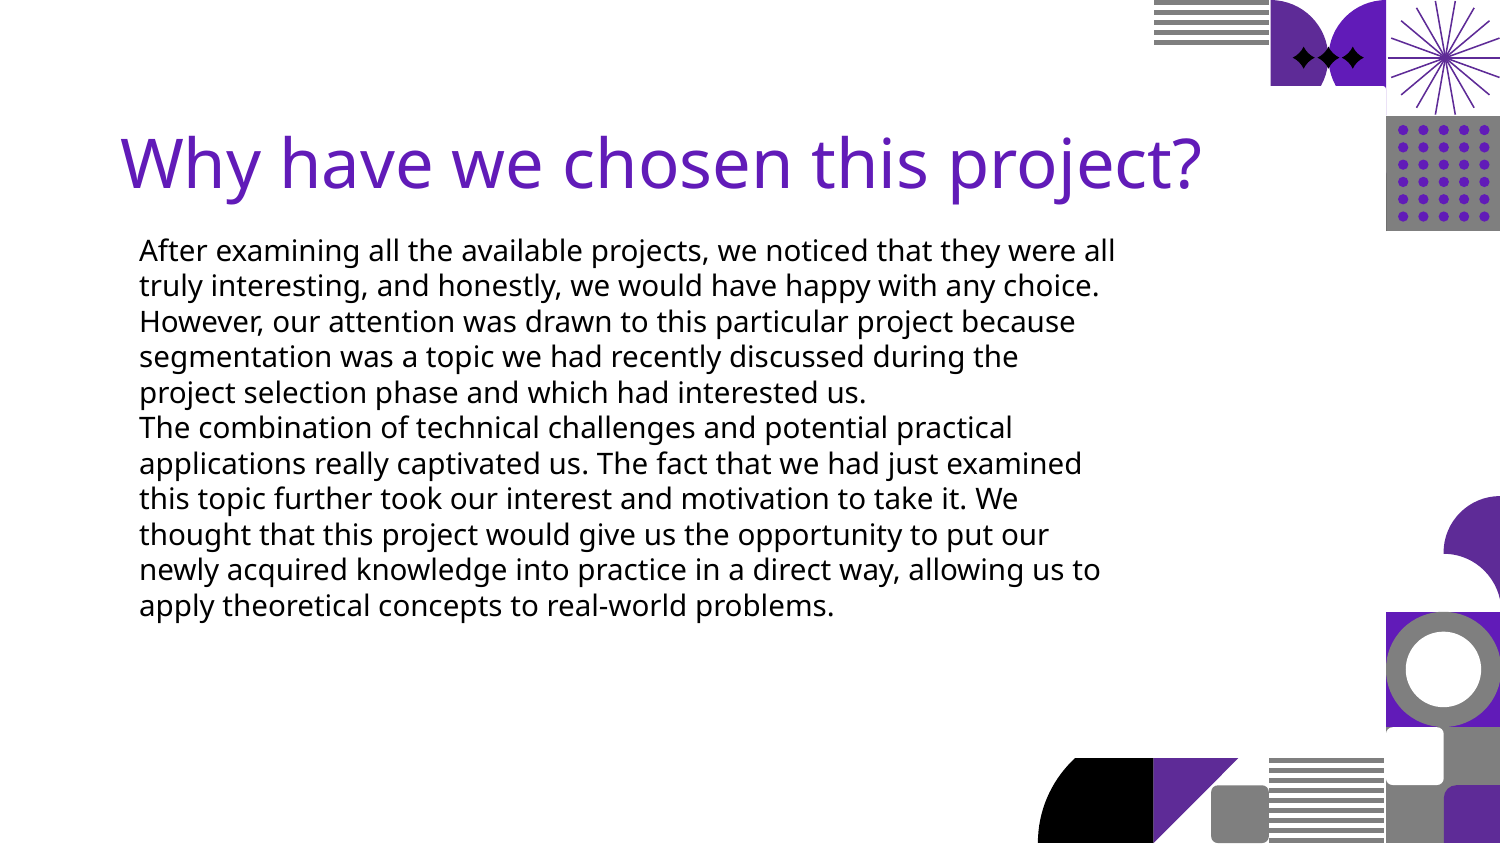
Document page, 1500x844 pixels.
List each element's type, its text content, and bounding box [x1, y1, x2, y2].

subtitle Why have we chosen this project? [90, 101, 1234, 217]
subtitle After examining all the available projects, we noticed that they were all truly interesting, and honestly, we would have happy with any choice. However, our attention was drawn to this particular project because segmentation was a topic we had recently discussed during the project selection phase and which had interested us. The combination of technical challenges and potential practical applications really captivated us. The fact that we had just examined this topic further took our interest and motivation to take it. We thought that this project would give us the opportunity to put our newly acquired knowledge into practice in a direct way, allowing us to apply theoretical concepts to real-world problems. [124, 217, 1134, 708]
